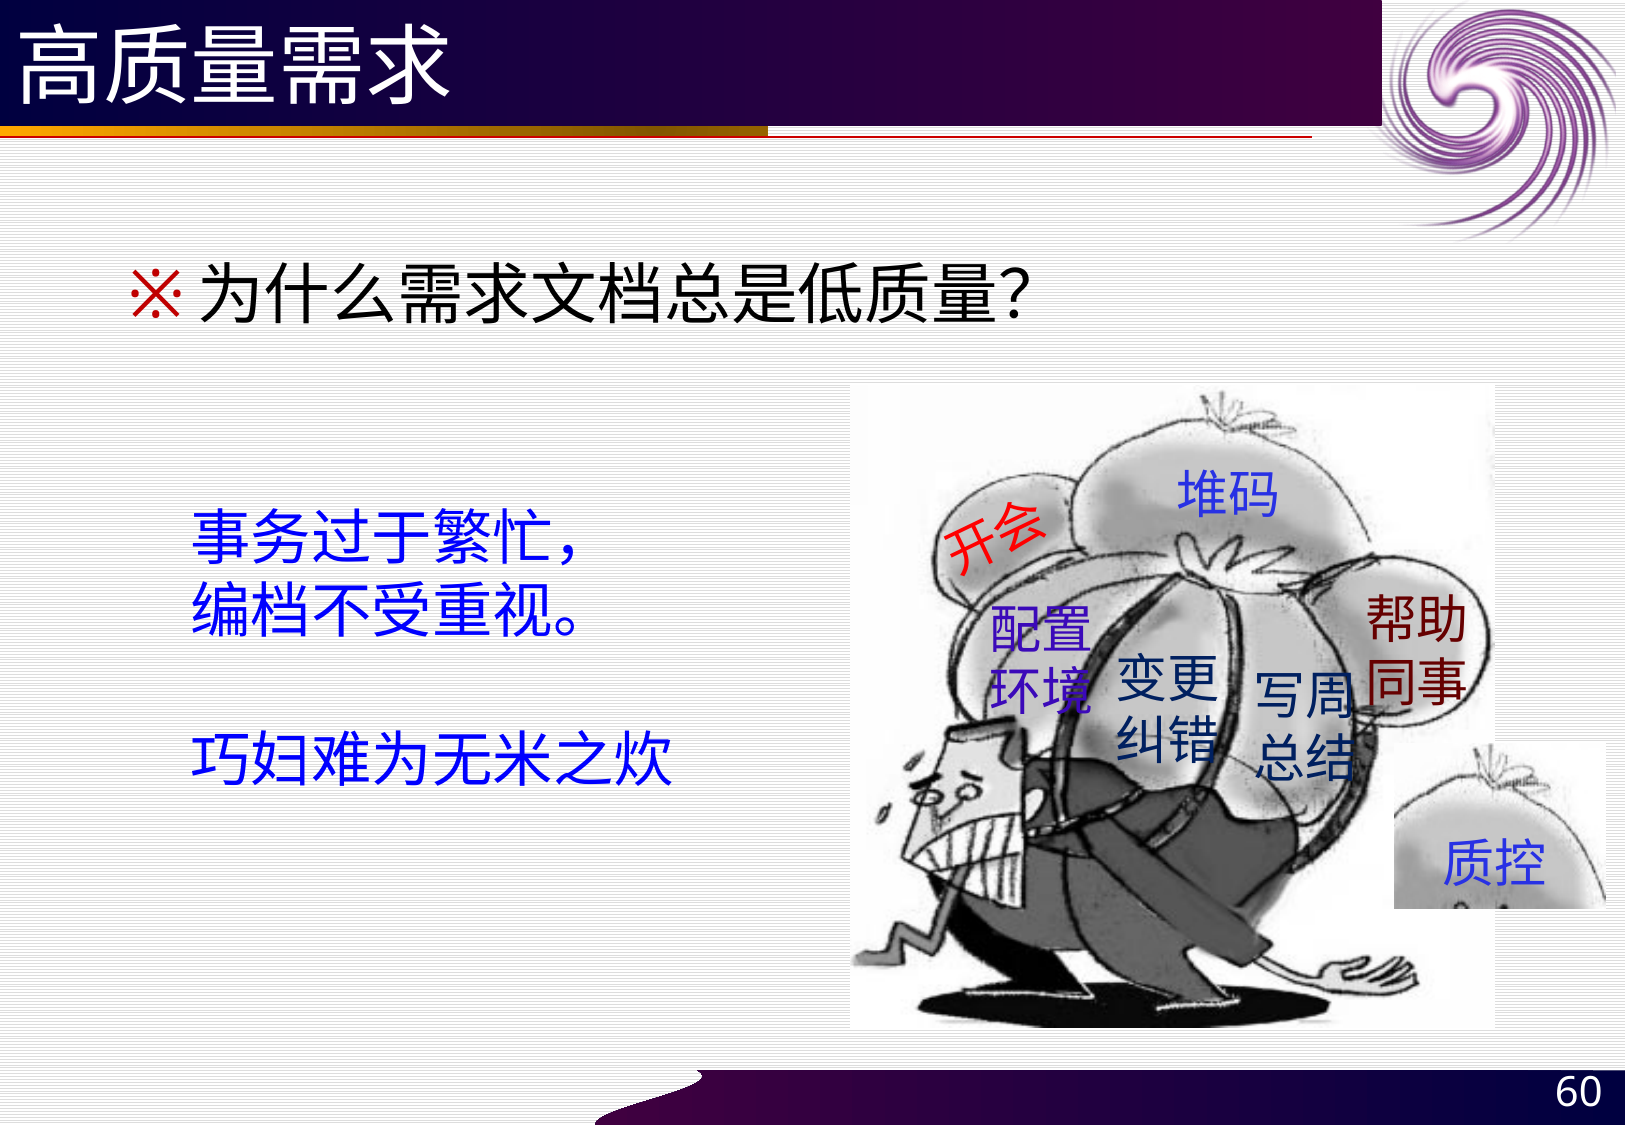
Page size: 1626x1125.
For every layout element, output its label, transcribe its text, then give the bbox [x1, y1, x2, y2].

slide_number 60 [1474, 1069, 1619, 1125]
title 高质量需求 [0, 0, 1382, 126]
text_box 事务过于繁忙， 编档不受重视。 [174, 491, 630, 653]
picture [1362, 0, 1616, 244]
list 为什么需求文档总是低质量？ [100, 243, 1504, 339]
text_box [850, 385, 1606, 1029]
text_box 巧妇难为无米之炊 [174, 713, 691, 802]
